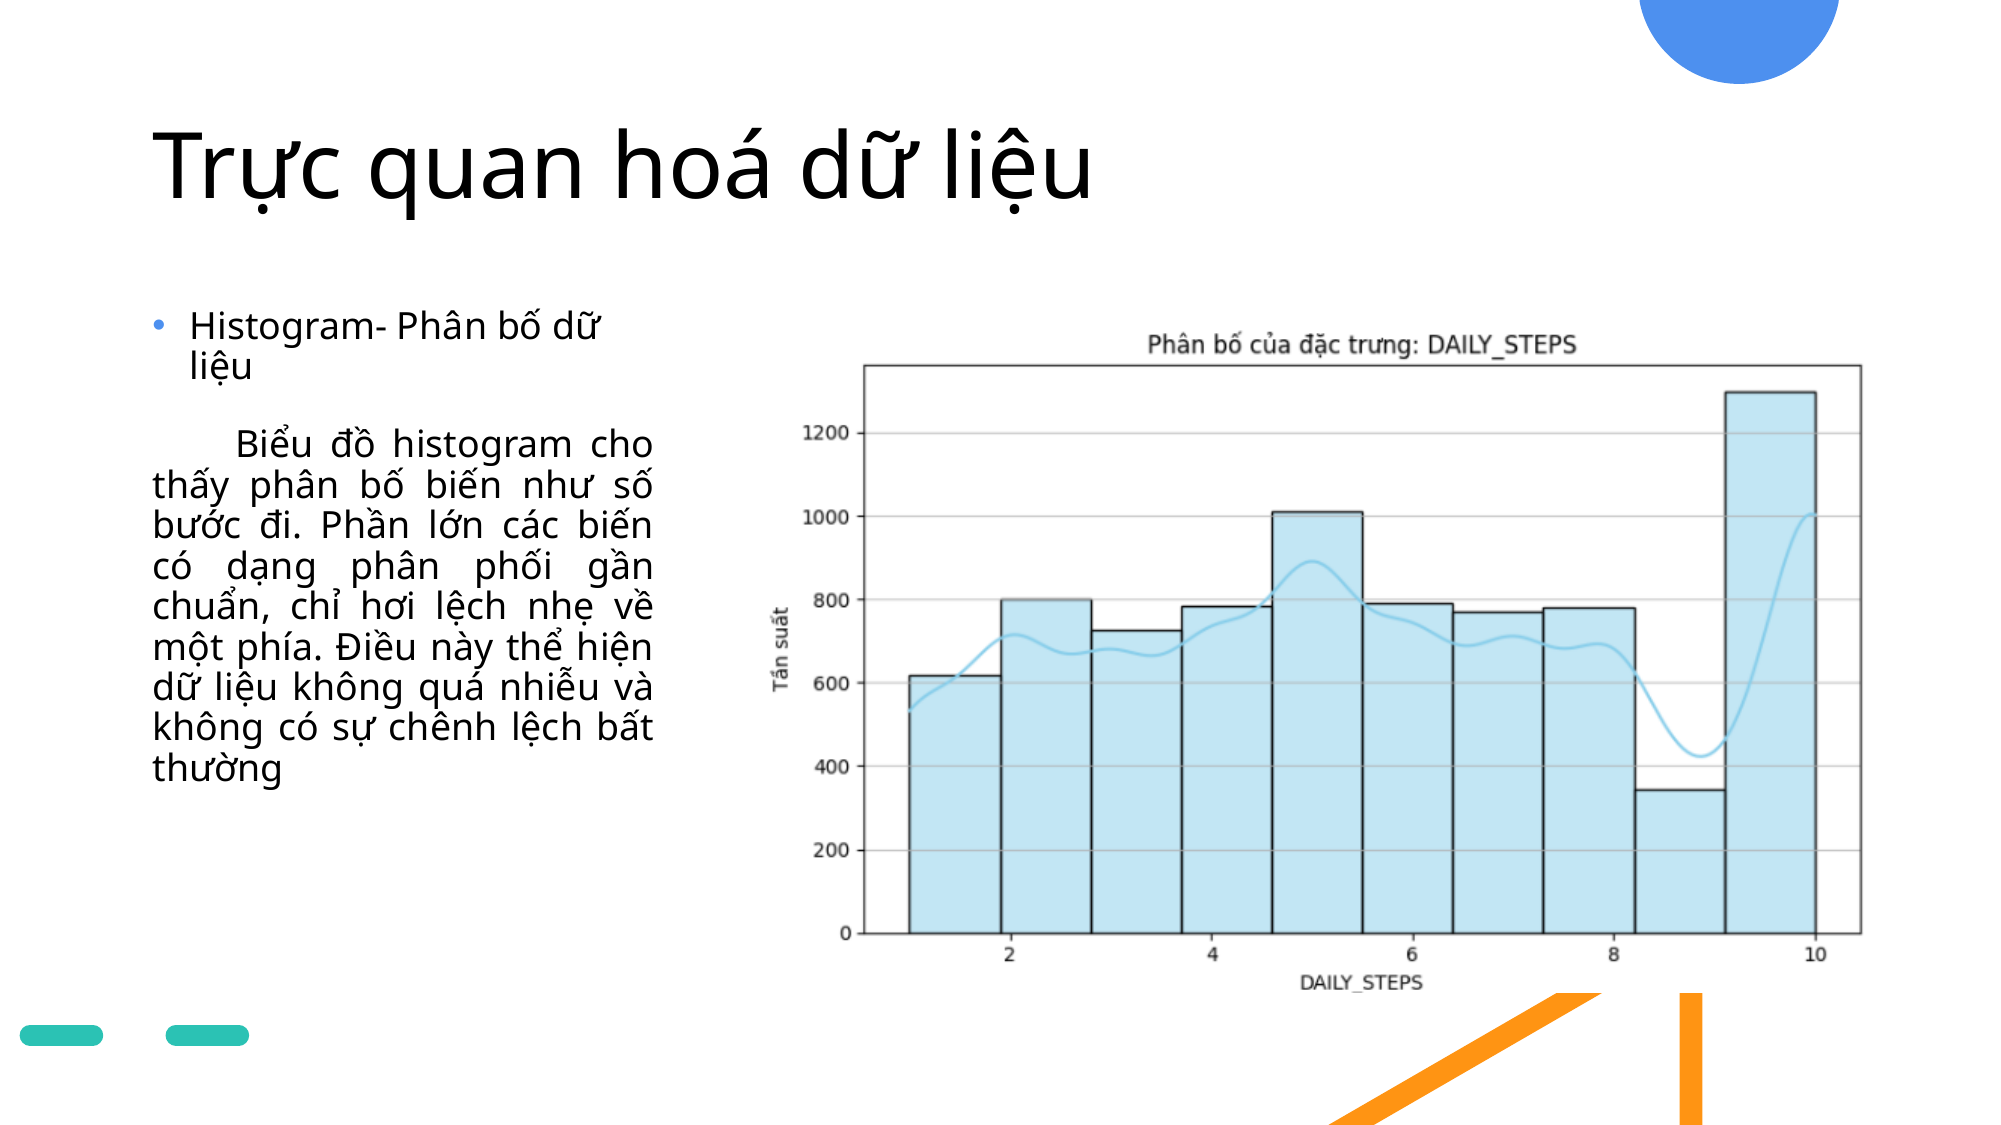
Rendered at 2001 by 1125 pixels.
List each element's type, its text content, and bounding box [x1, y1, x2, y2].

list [764, 307, 1864, 993]
list Histogram- Phân bố dữ liệu Biểu đồ histogram cho thấy phân bố biến như số bước đi. Phần lớn các biến có dạng phân phối gần chuẩn, chỉ hơi lệch nhẹ về một phía. Điều này thể hiện dữ liệu không quá nhiễu và không có sự chênh lệch bất thường [137, 299, 670, 1005]
title Trực quan hoá dữ liệu [137, 59, 1863, 278]
